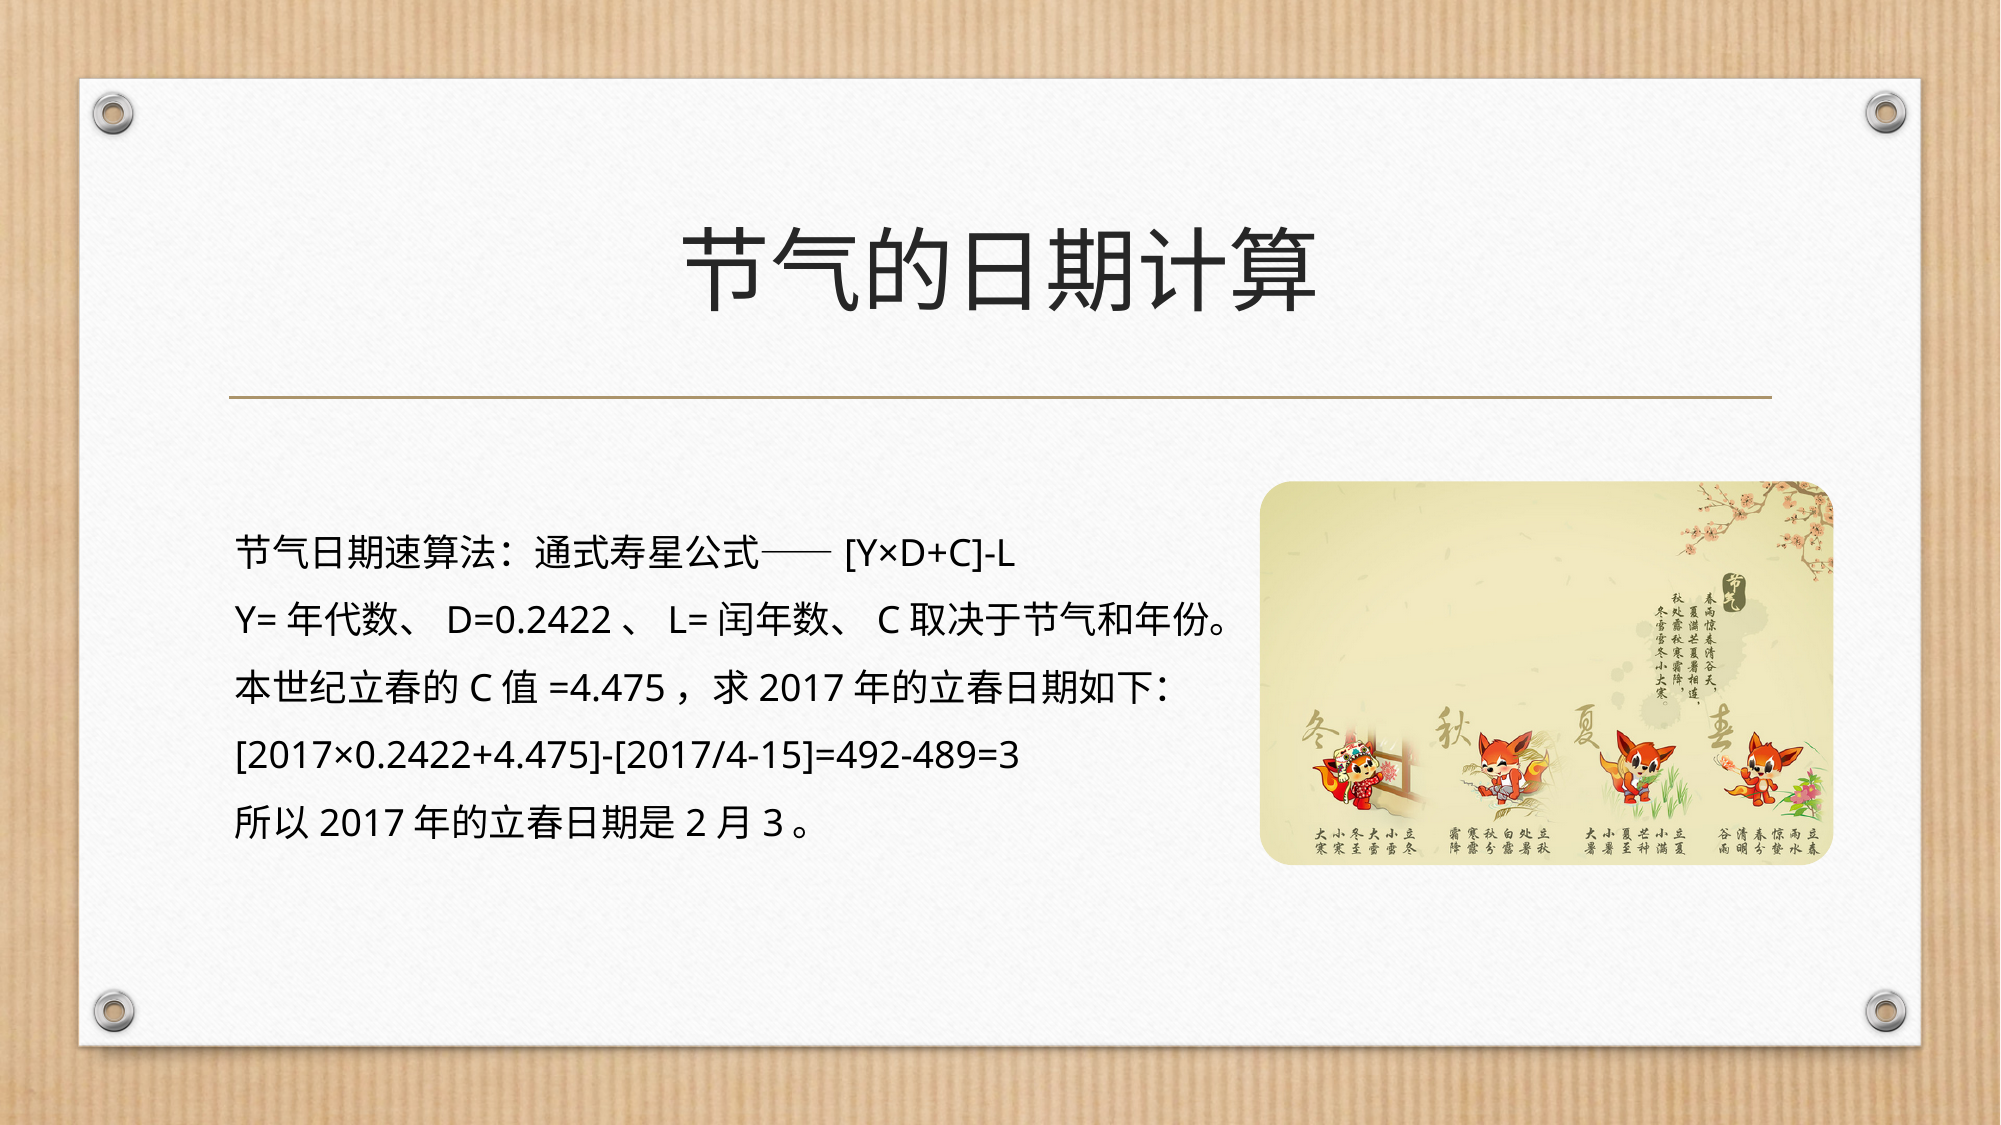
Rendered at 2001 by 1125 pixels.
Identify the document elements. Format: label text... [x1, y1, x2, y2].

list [1259, 481, 1834, 866]
text_box 节气日期速算法：通式寿星公式——[Y×D+C]-L Y=年代数、D=0.2422、L=闰年数、C取决于节气和年份。 本世纪立春的C值=4.475，求2017年的立春日期如下： [2017×0.2422+4.475]-[2017/4-15]=492-489=3 所以2017年的立春日期是2月3。 [220, 499, 1259, 852]
title 节气的日期计算 [212, 161, 1788, 375]
picture [0, 0, 2001, 1125]
